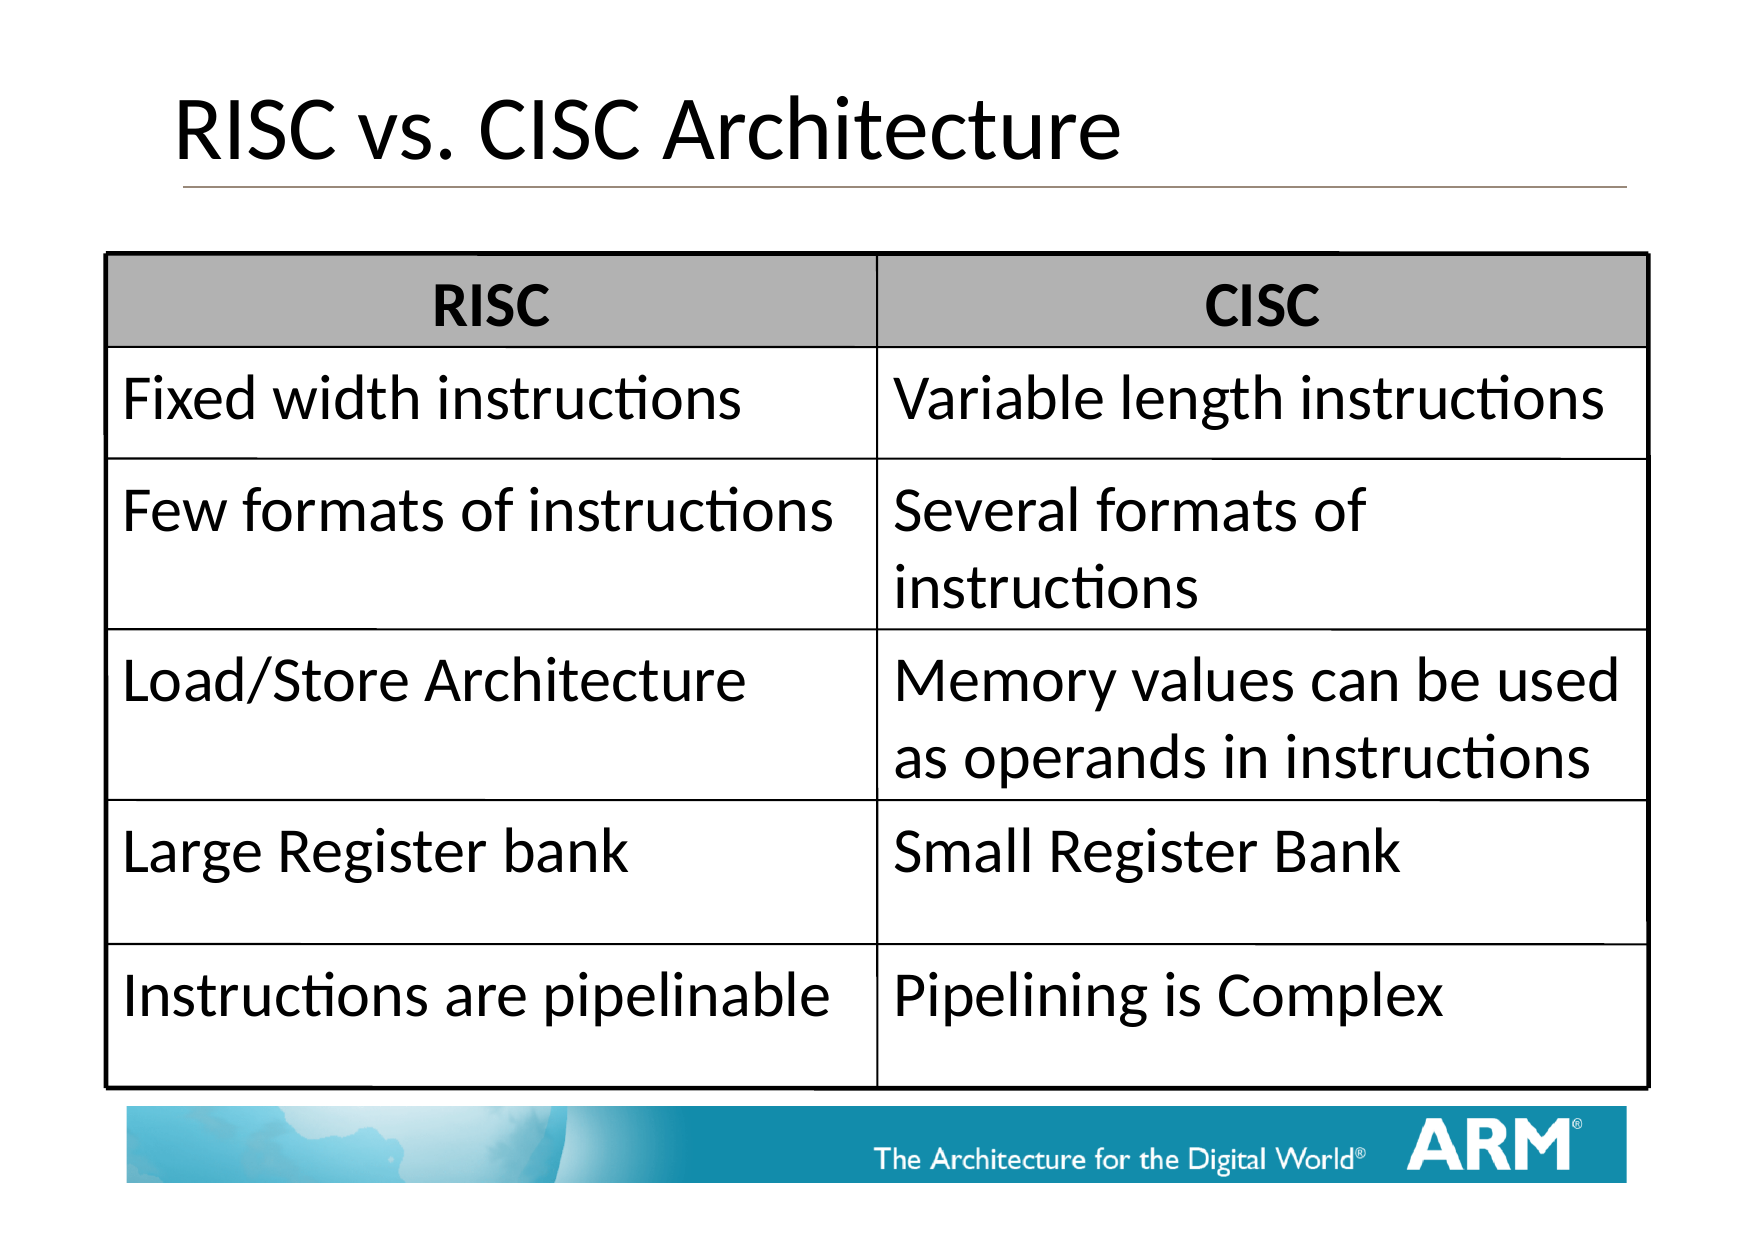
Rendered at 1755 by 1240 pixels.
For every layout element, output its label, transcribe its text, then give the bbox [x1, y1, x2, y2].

title RISC vs. CISC Architecture [173, 80, 1581, 172]
picture [126, 1106, 1627, 1183]
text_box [105, 253, 1649, 1089]
